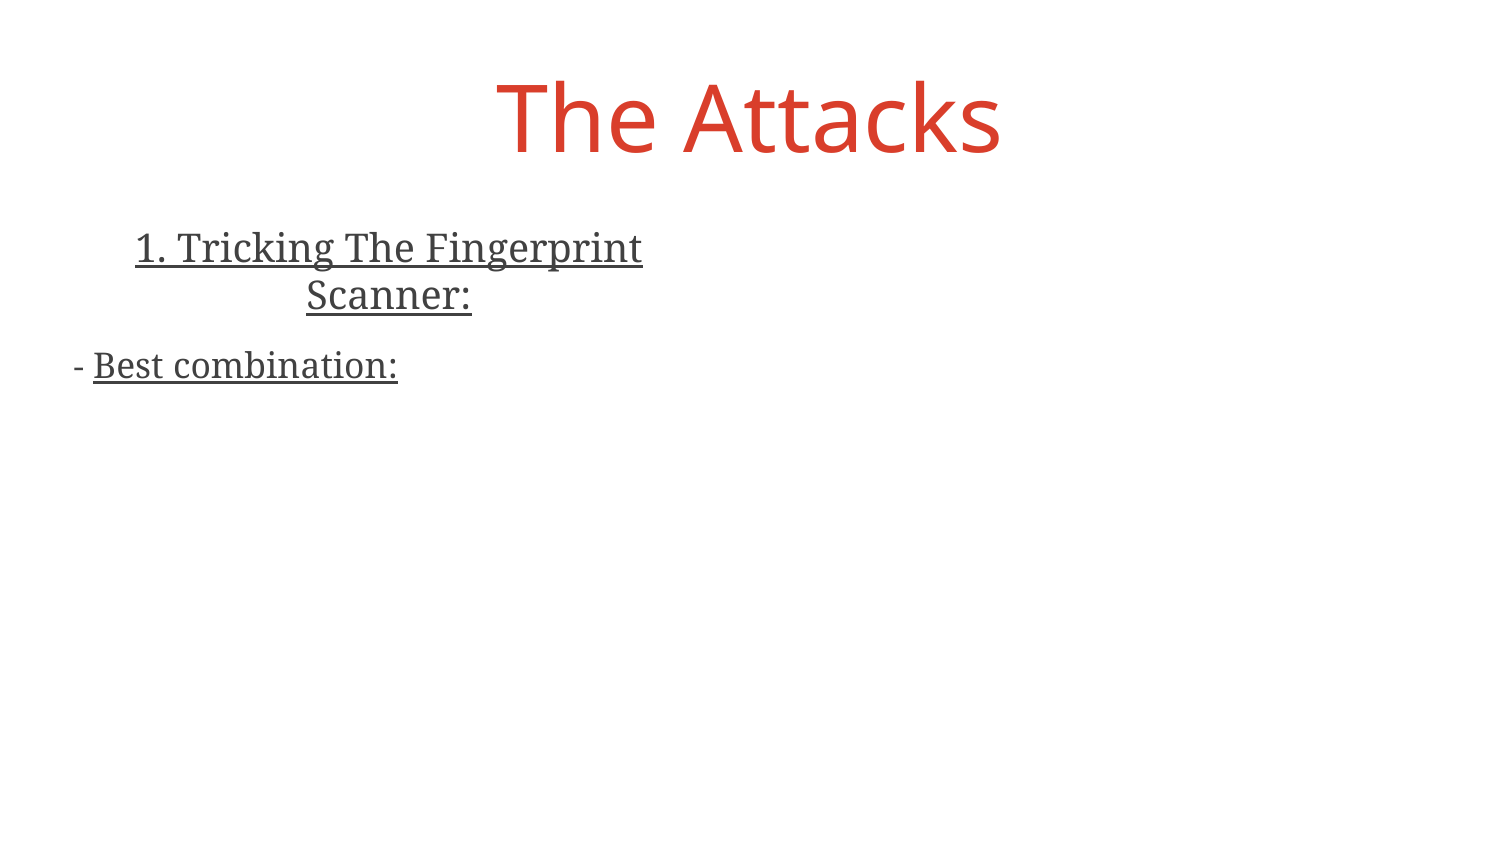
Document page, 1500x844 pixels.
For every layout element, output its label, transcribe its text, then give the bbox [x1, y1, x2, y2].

title The Attacks [58, 69, 1442, 175]
text_box 1. Tricking The Fingerprint Scanner: [45, 243, 733, 297]
text_box - Best combination: [0, 340, 513, 388]
